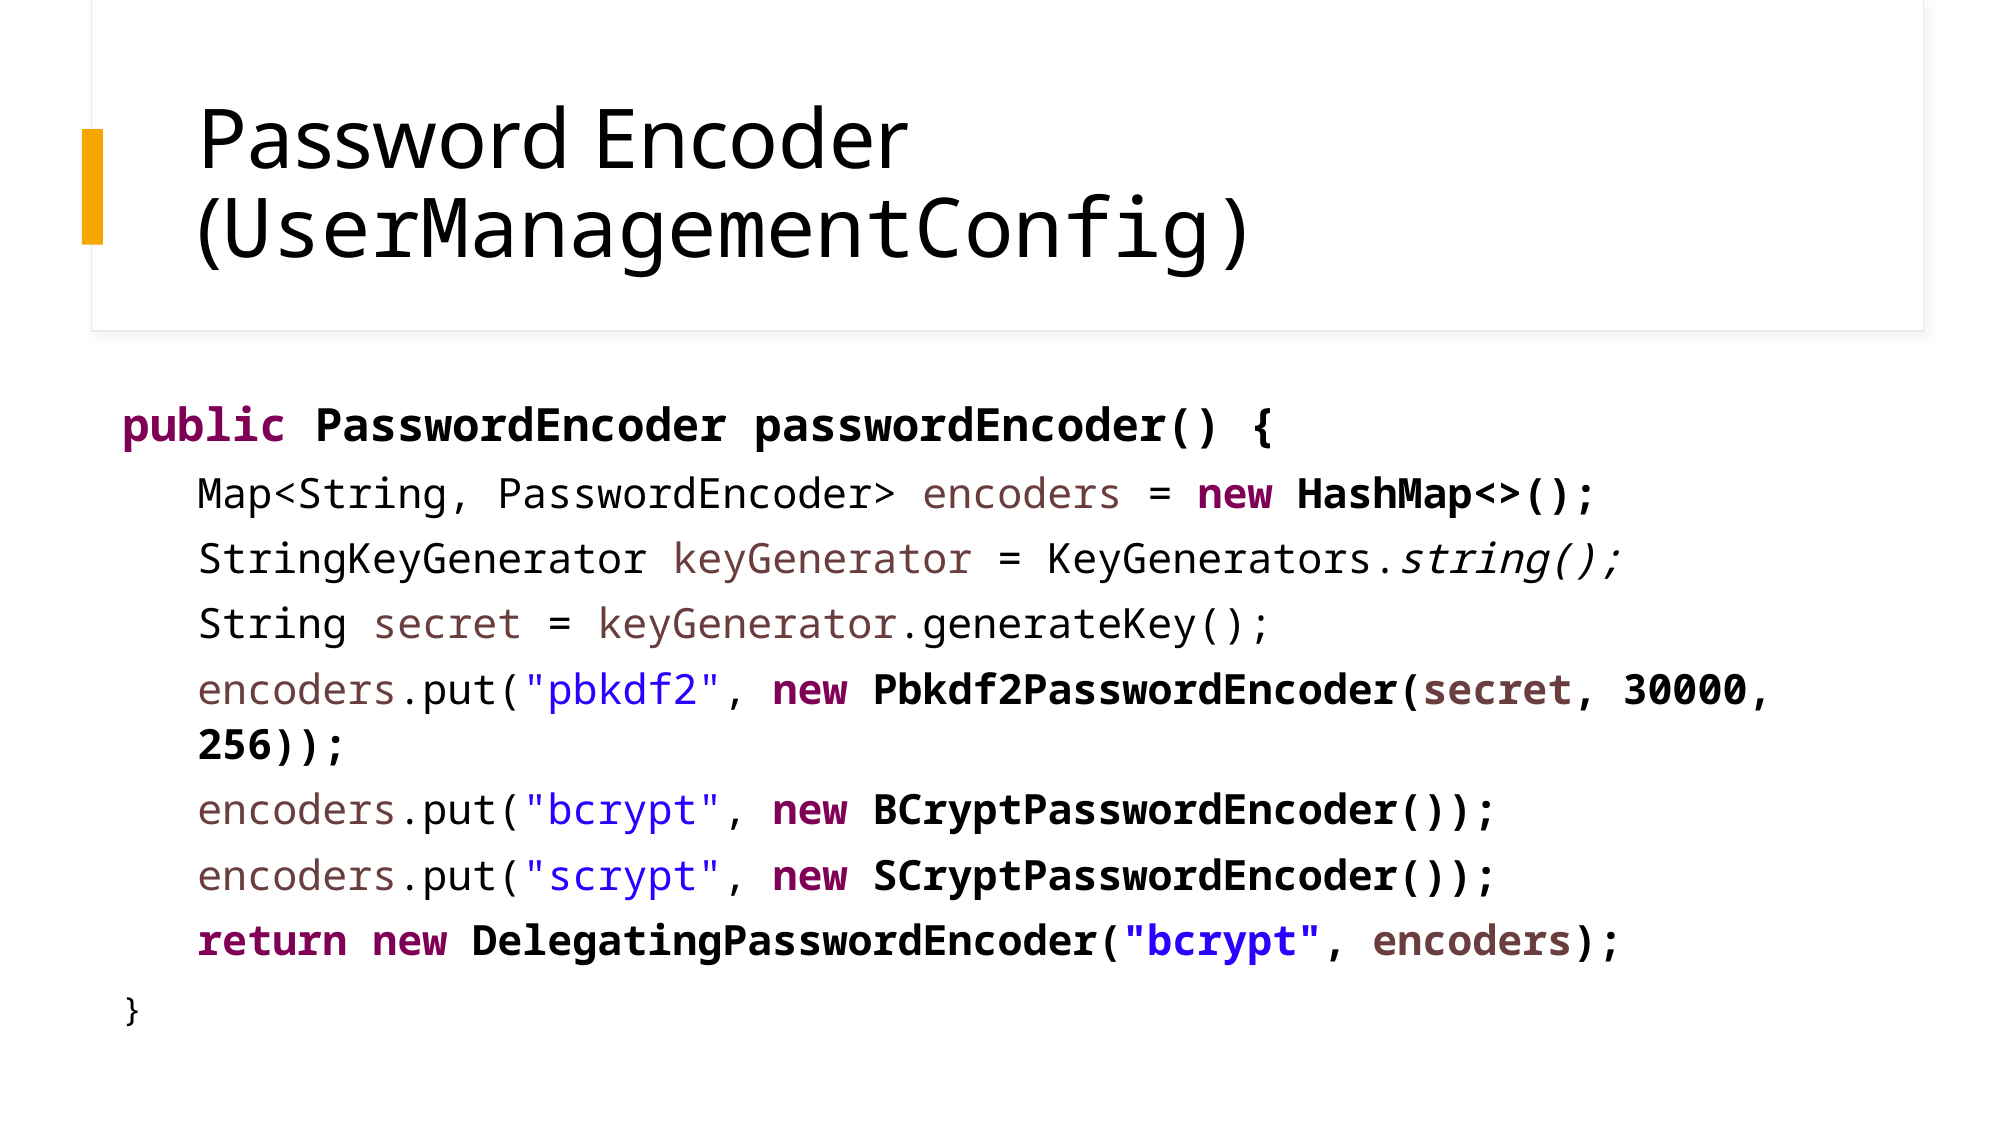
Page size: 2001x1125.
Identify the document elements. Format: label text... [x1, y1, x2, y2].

list public PasswordEncoder passwordEncoder() { Map<String, PasswordEncoder> encoders = new HashMap<>(); StringKeyGenerator keyGenerator = KeyGenerators.string(); String secret = keyGenerator.generateKey(); encoders.put("pbkdf2", new Pbkdf2PasswordEncoder(secret, 30000, 256)); encoders.put("bcrypt", new BCryptPasswordEncoder()); encoders.put("scrypt", new SCryptPasswordEncoder()); return new DelegatingPasswordEncoder("bcrypt", encoders); } [107, 383, 1927, 1092]
title Password Encoder (UserManagementConfig) [183, 90, 1851, 284]
